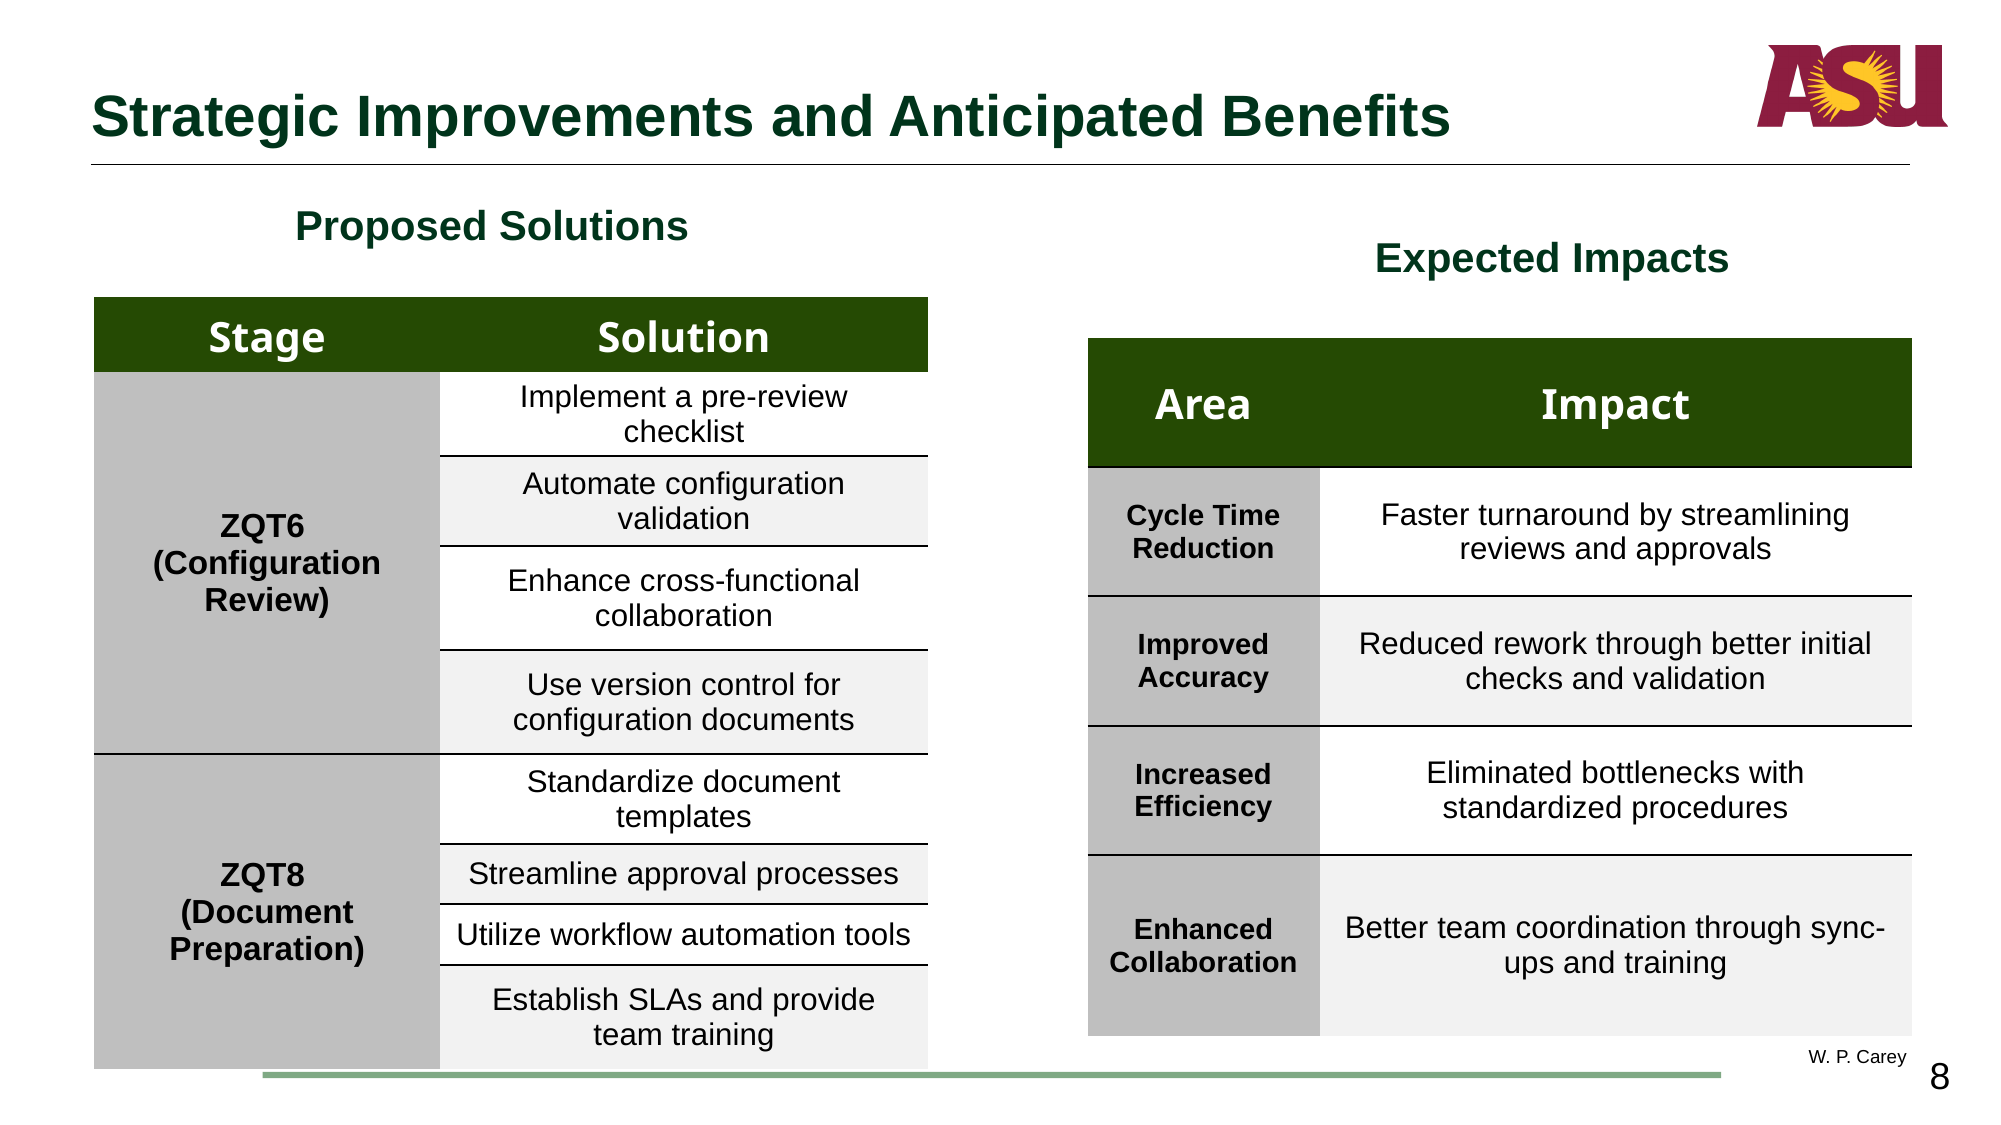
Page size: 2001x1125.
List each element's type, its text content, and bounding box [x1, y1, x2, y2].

table_cell Reduced rework through better initial checks and validation [1320, 597, 1912, 725]
table_cell Better team coordination through sync-ups and training [1320, 856, 1912, 1036]
table_cell Enhance cross-functional collaboration [440, 547, 928, 649]
table_cell Utilize workflow automation tools [440, 905, 928, 964]
table_cell Faster turnaround by streamlining reviews and approvals [1320, 468, 1912, 595]
table_cell Cycle Time Reduction [1088, 468, 1320, 595]
table_header Area [1088, 338, 1320, 466]
slide_number 8 [1914, 1045, 1978, 1105]
table_cell Enhanced Collaboration [1088, 856, 1320, 1036]
table_header Stage [94, 297, 440, 372]
table_cell Standardize document templates [440, 755, 928, 843]
table_cell ZQT6 (Configuration Review) [94, 372, 440, 753]
table_header Impact [1320, 338, 1912, 466]
text_box Expected Impacts [1374, 230, 1825, 306]
table_cell Establish SLAs and provide team training [440, 966, 928, 1069]
table_header Solution [440, 297, 928, 372]
table_cell Eliminated bottlenecks with standardized procedures [1320, 727, 1912, 854]
table_cell Use version control for configuration documents [440, 651, 928, 753]
table_cell Increased Efficiency [1088, 727, 1320, 854]
table_cell Improved Accuracy [1088, 597, 1320, 725]
table_cell Streamline approval processes [440, 845, 928, 903]
table_cell ZQT8 (Document Preparation) [94, 755, 440, 1069]
text_box Proposed Solutions [295, 199, 771, 287]
table_cell Implement a pre-review checklist [440, 372, 928, 455]
picture [1758, 45, 1948, 127]
table_cell Automate configuration validation [440, 457, 928, 545]
title Strategic Improvements and Anticipated Benefits [91, 28, 1758, 149]
